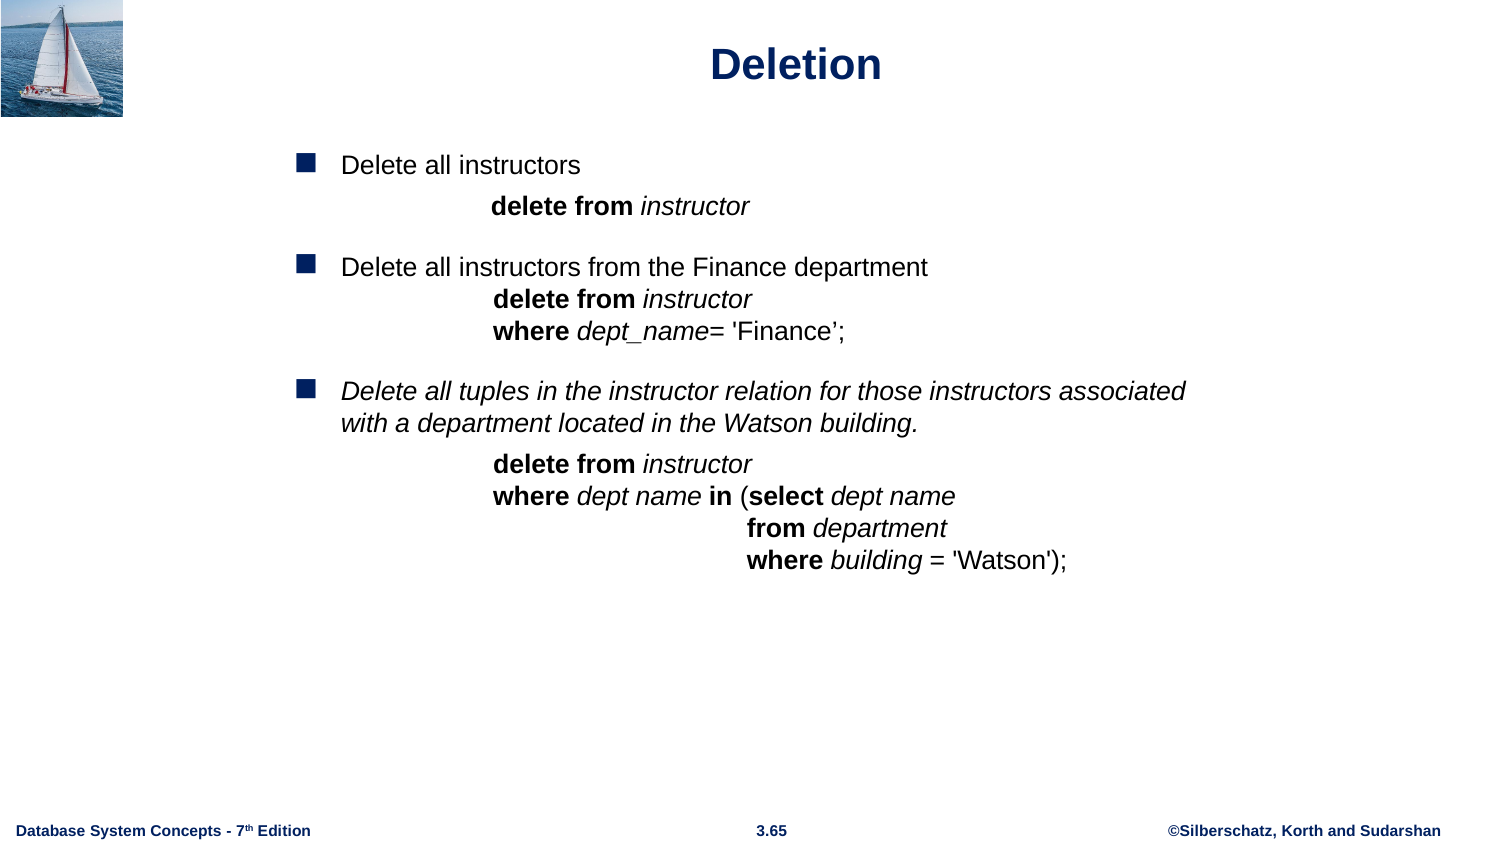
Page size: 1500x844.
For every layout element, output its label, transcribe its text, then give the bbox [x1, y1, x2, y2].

picture [0, 0, 123, 117]
list Delete all instructors delete from instructor Delete all instructors from the Finance department delete from instructor where dept_name= 'Finance’; Delete all tuples in the instructor relation for those instructors associated with a department located in the Watson building. delete from instructor where dept name in (select dept name from department where building = 'Watson'); [283, 140, 1223, 778]
title Deletion [299, 20, 1294, 96]
